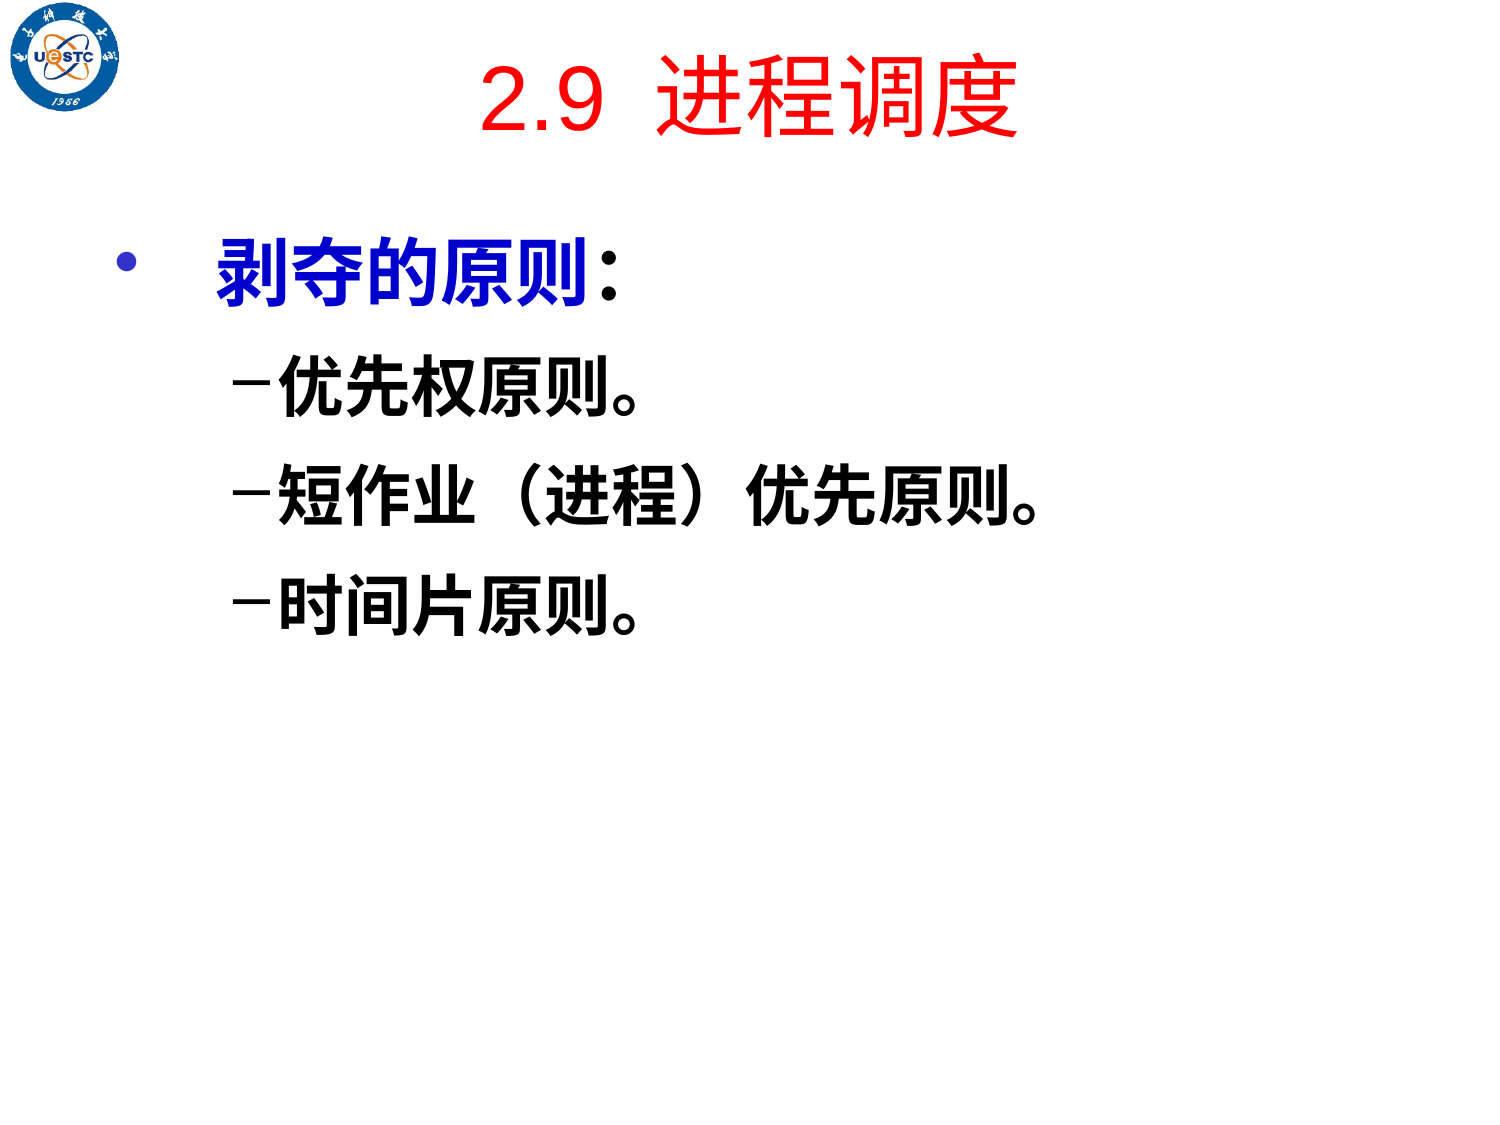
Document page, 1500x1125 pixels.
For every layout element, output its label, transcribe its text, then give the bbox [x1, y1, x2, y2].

list 剥夺的原则： 优先权原则。 短作业（进程）优先原则。 时间片原则。 [99, 200, 1213, 1038]
title 2.9 进程调度 [0, 0, 1500, 188]
